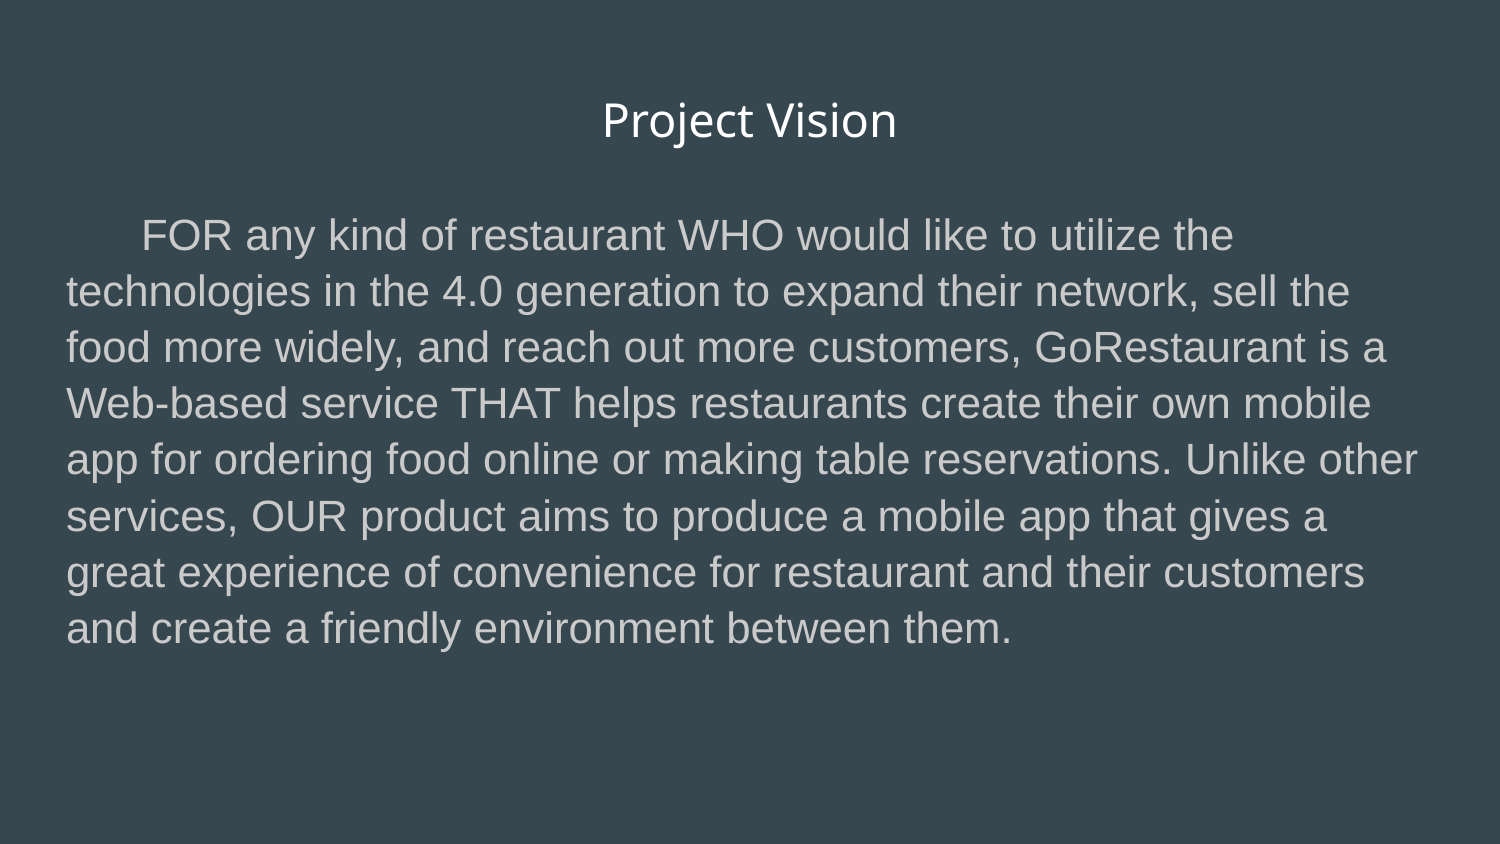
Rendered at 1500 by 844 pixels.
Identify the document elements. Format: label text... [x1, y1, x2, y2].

list FOR any kind of restaurant WHO would like to utilize the technologies in the 4.0 generation to expand their network, sell the food more widely, and reach out more customers, GoRestaurant is a Web-based service THAT helps restaurants create their own mobile app for ordering food online or making table reservations. Unlike other services, OUR product aims to produce a mobile app that gives a great experience of convenience for restaurant and their customers and create a friendly environment between them. [51, 189, 1449, 750]
title Project Vision [51, 72, 1449, 167]
